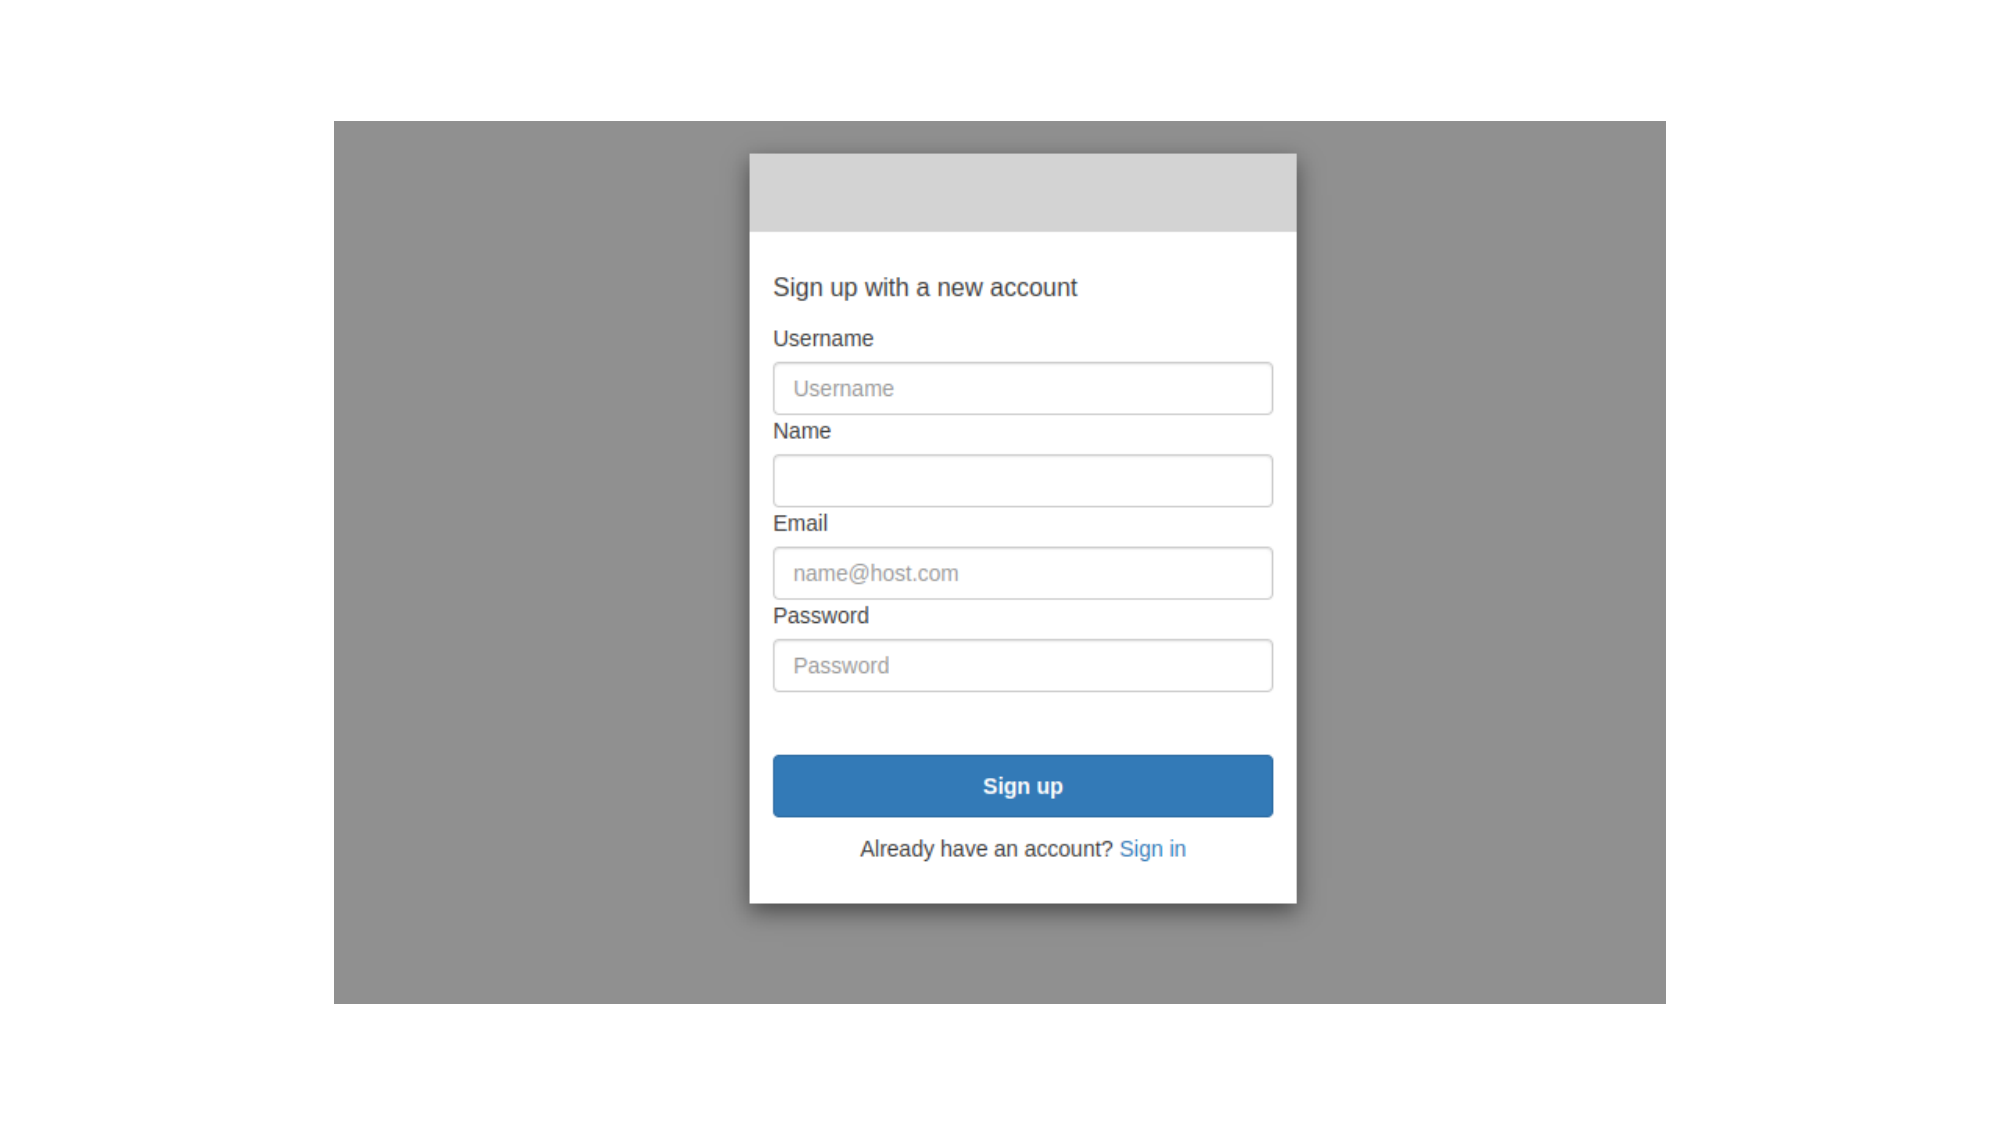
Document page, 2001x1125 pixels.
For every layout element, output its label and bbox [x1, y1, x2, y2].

picture [334, 121, 1666, 1004]
